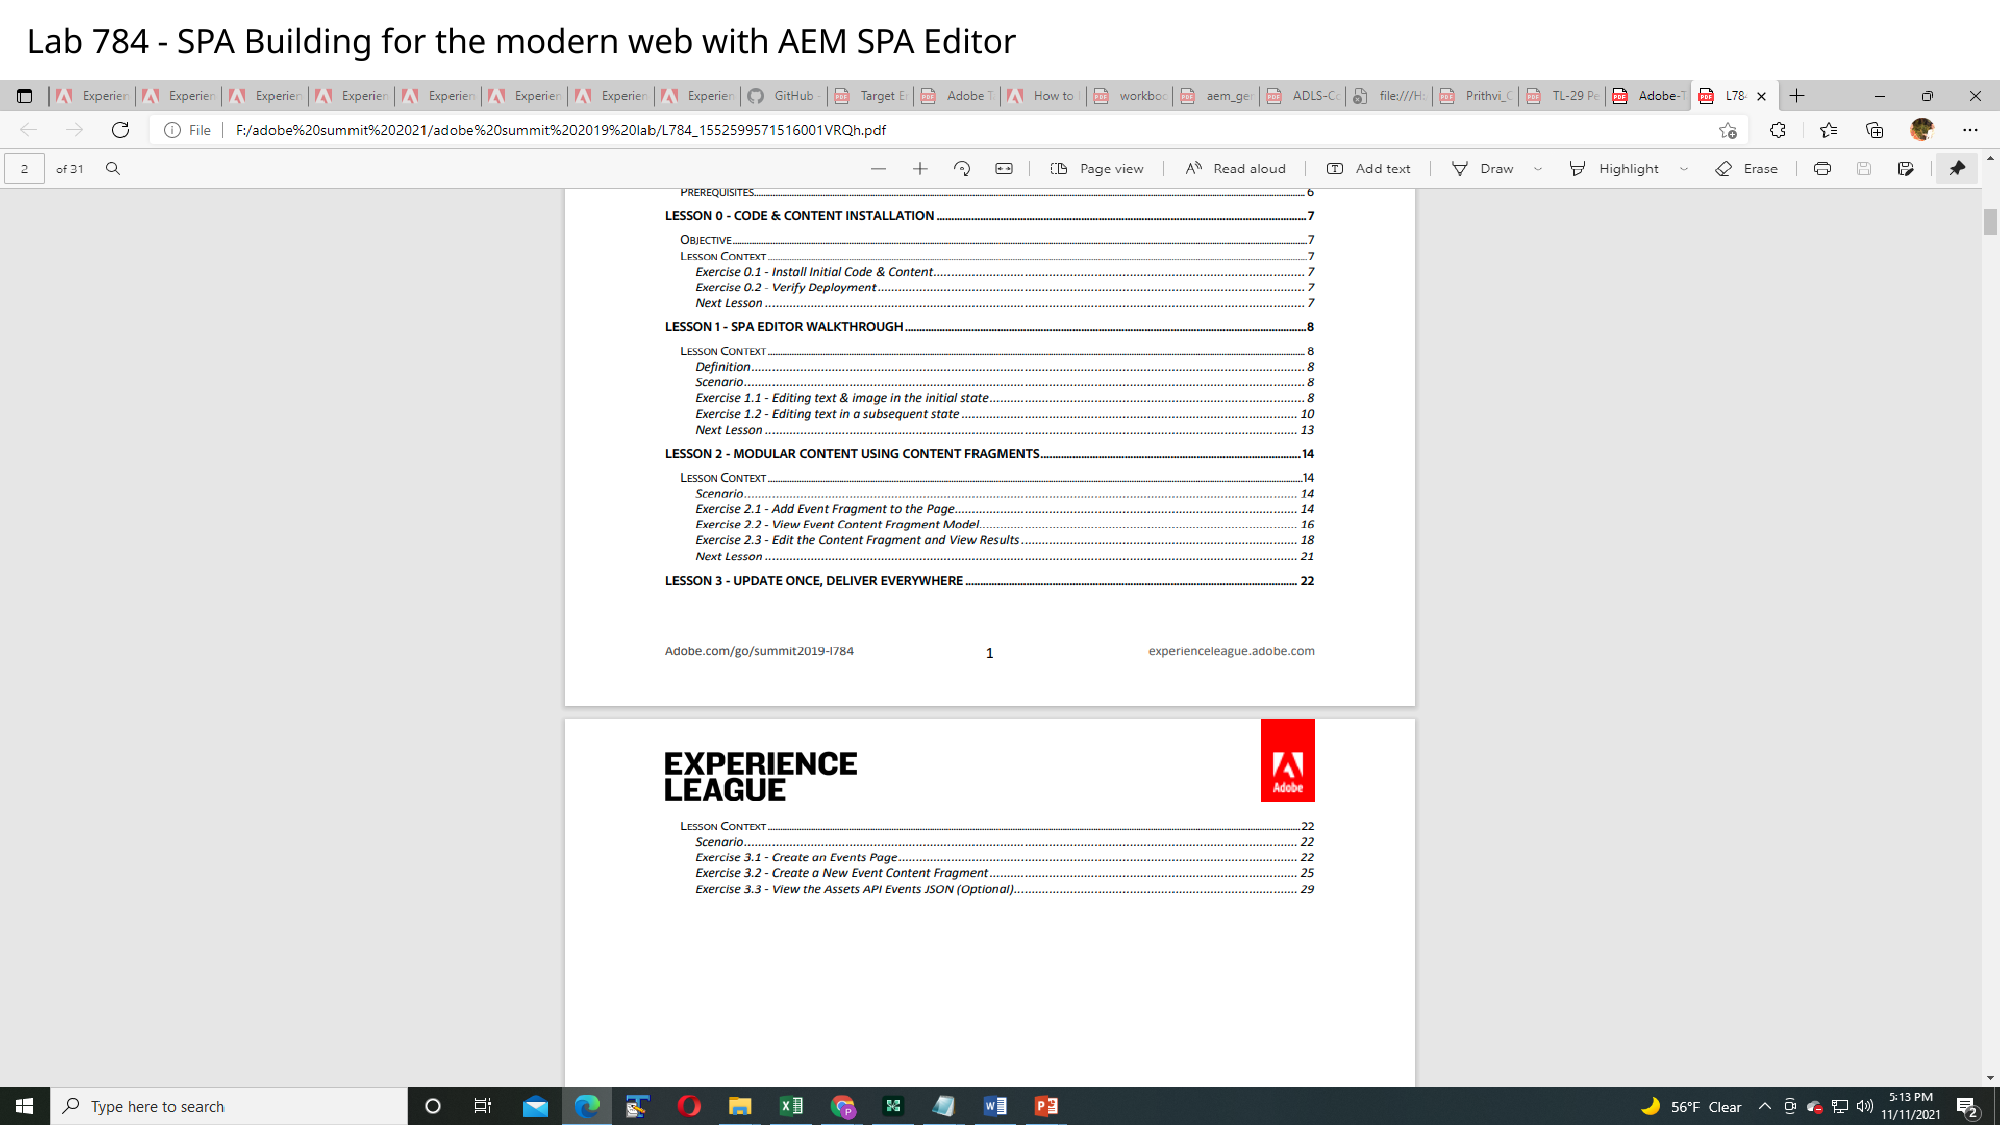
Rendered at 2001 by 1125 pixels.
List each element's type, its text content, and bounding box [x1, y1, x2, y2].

title Lab 784 - SPA Building for the modern web with AEM SPA Editor [11, 12, 1909, 68]
picture [0, 80, 2000, 1125]
